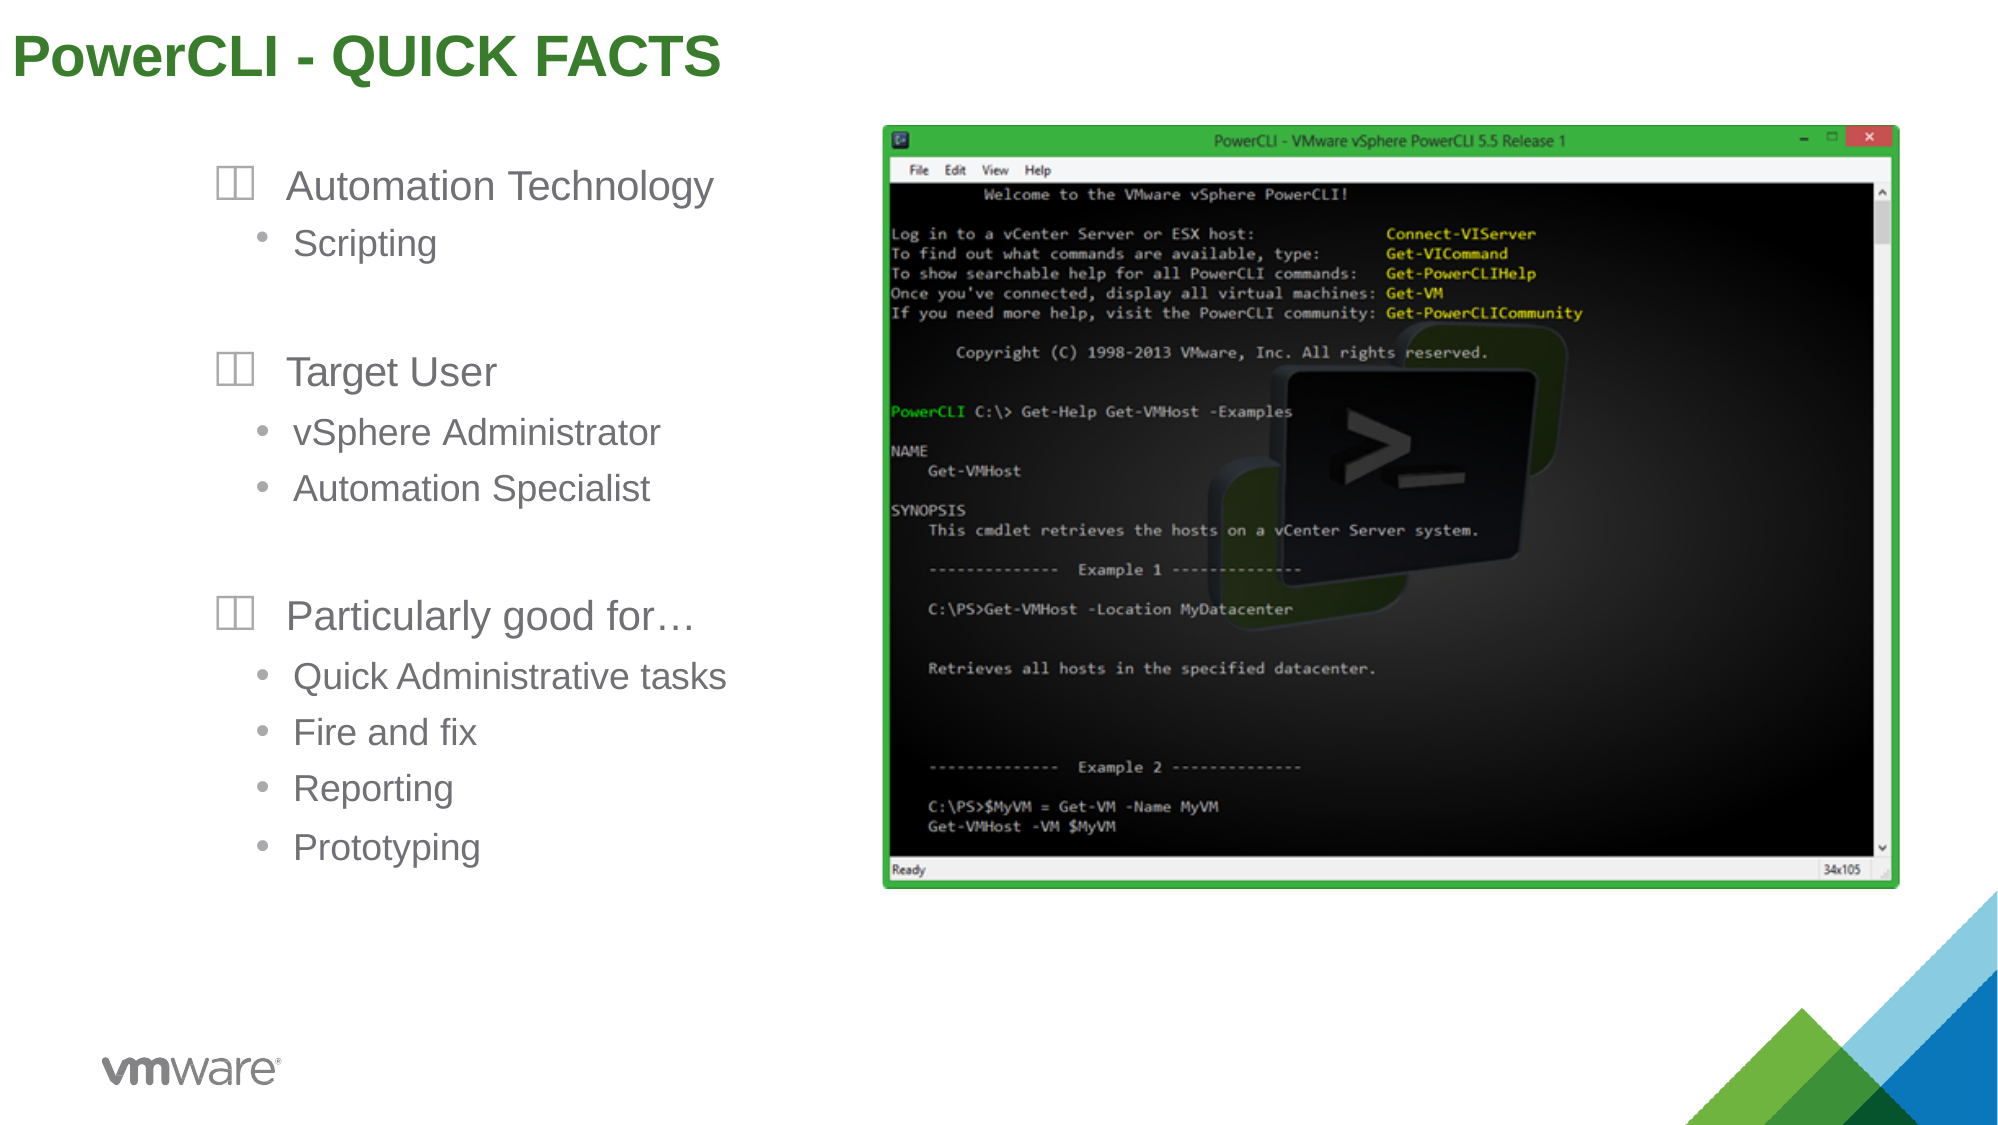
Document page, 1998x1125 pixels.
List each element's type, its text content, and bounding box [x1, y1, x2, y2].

picture [1673, 886, 1998, 1125]
text_box [882, 125, 1900, 889]
title PowerCLI - QUICK FACTS [10, 16, 730, 206]
text_box  Automation Technology Scripting  Target User vSphere Administrator Automation Specialist  Particularly good for… Quick Administrative tasks Fire and fix Reporting Prototyping [209, 143, 733, 868]
